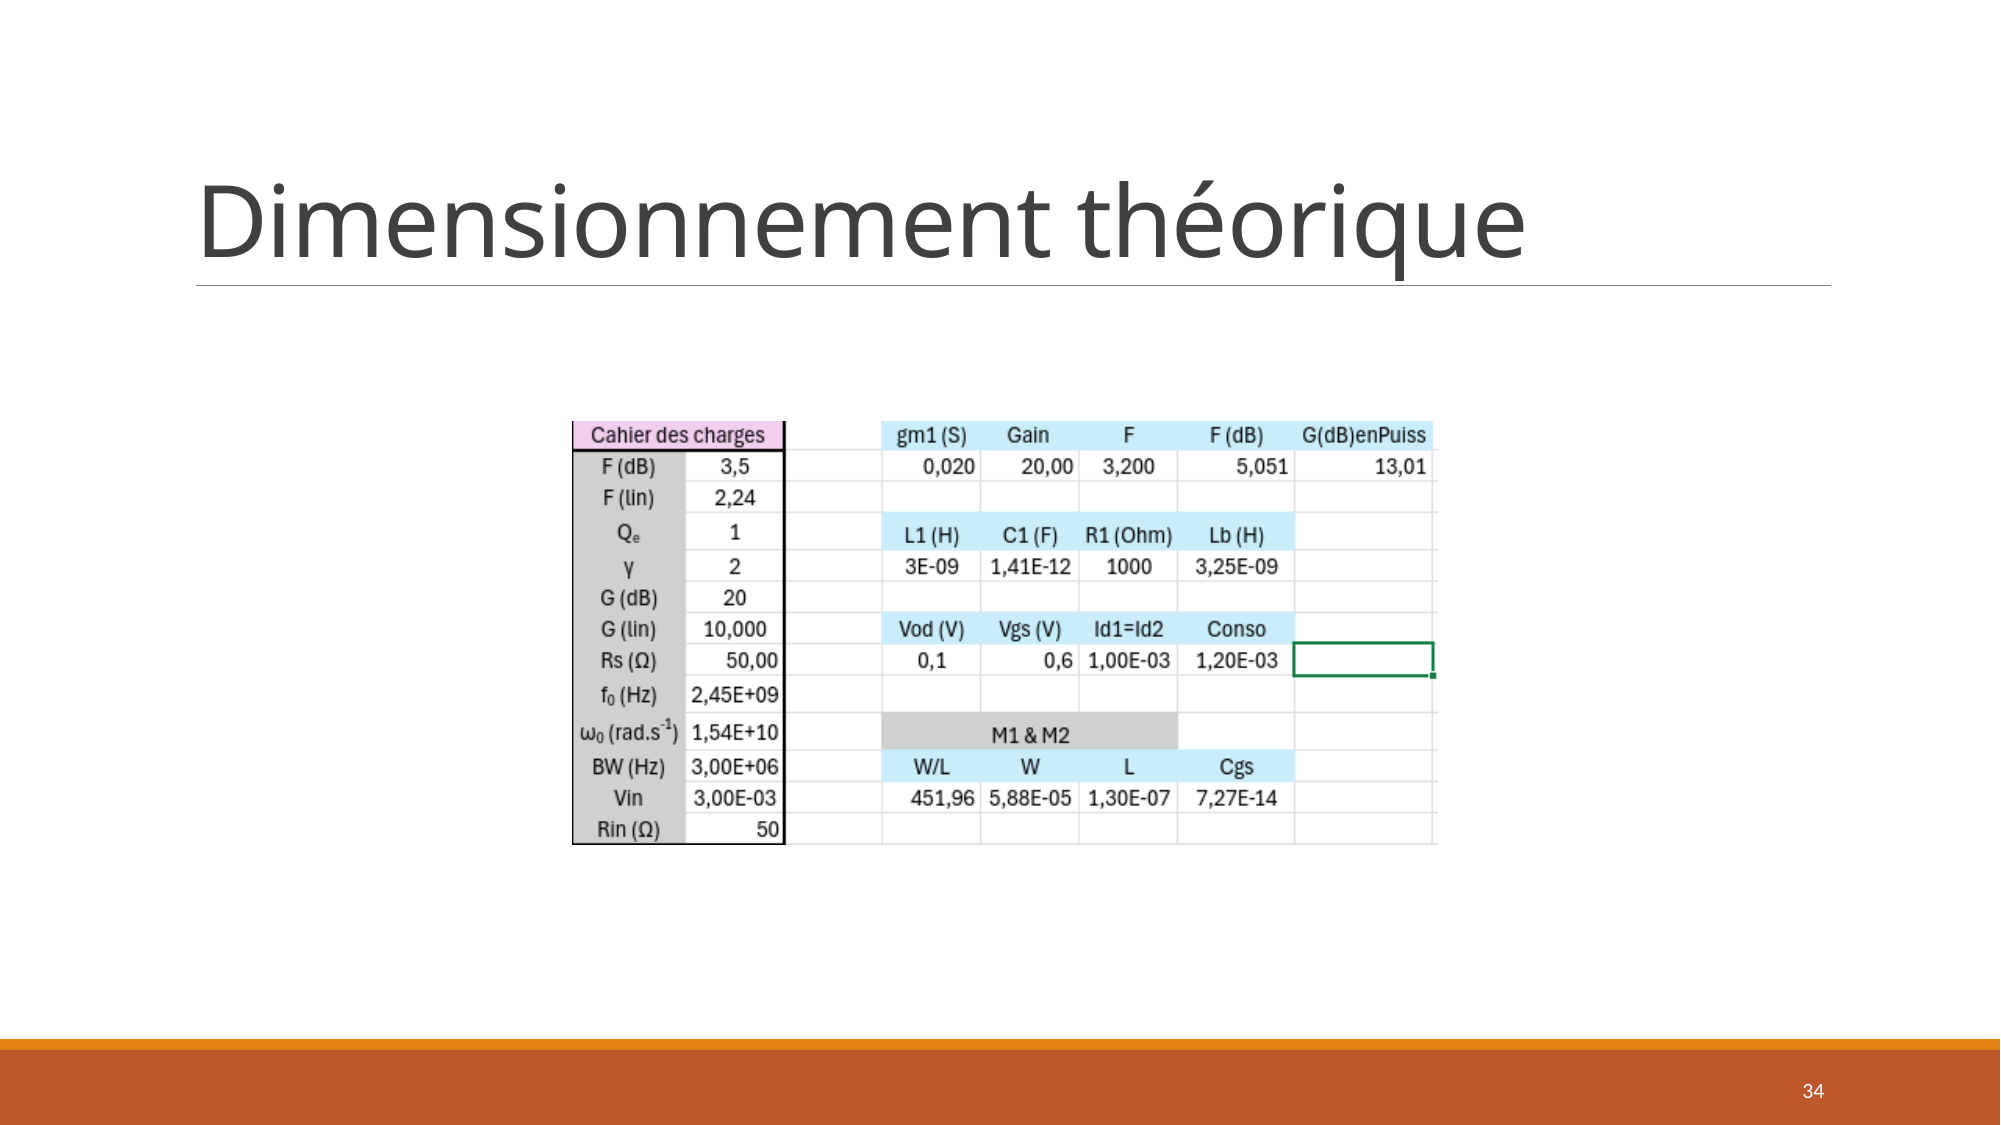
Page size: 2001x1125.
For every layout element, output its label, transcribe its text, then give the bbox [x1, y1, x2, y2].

slide_number 34 [1624, 1059, 1840, 1120]
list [571, 420, 1439, 845]
title Dimensionnement théorique [180, 47, 1830, 285]
